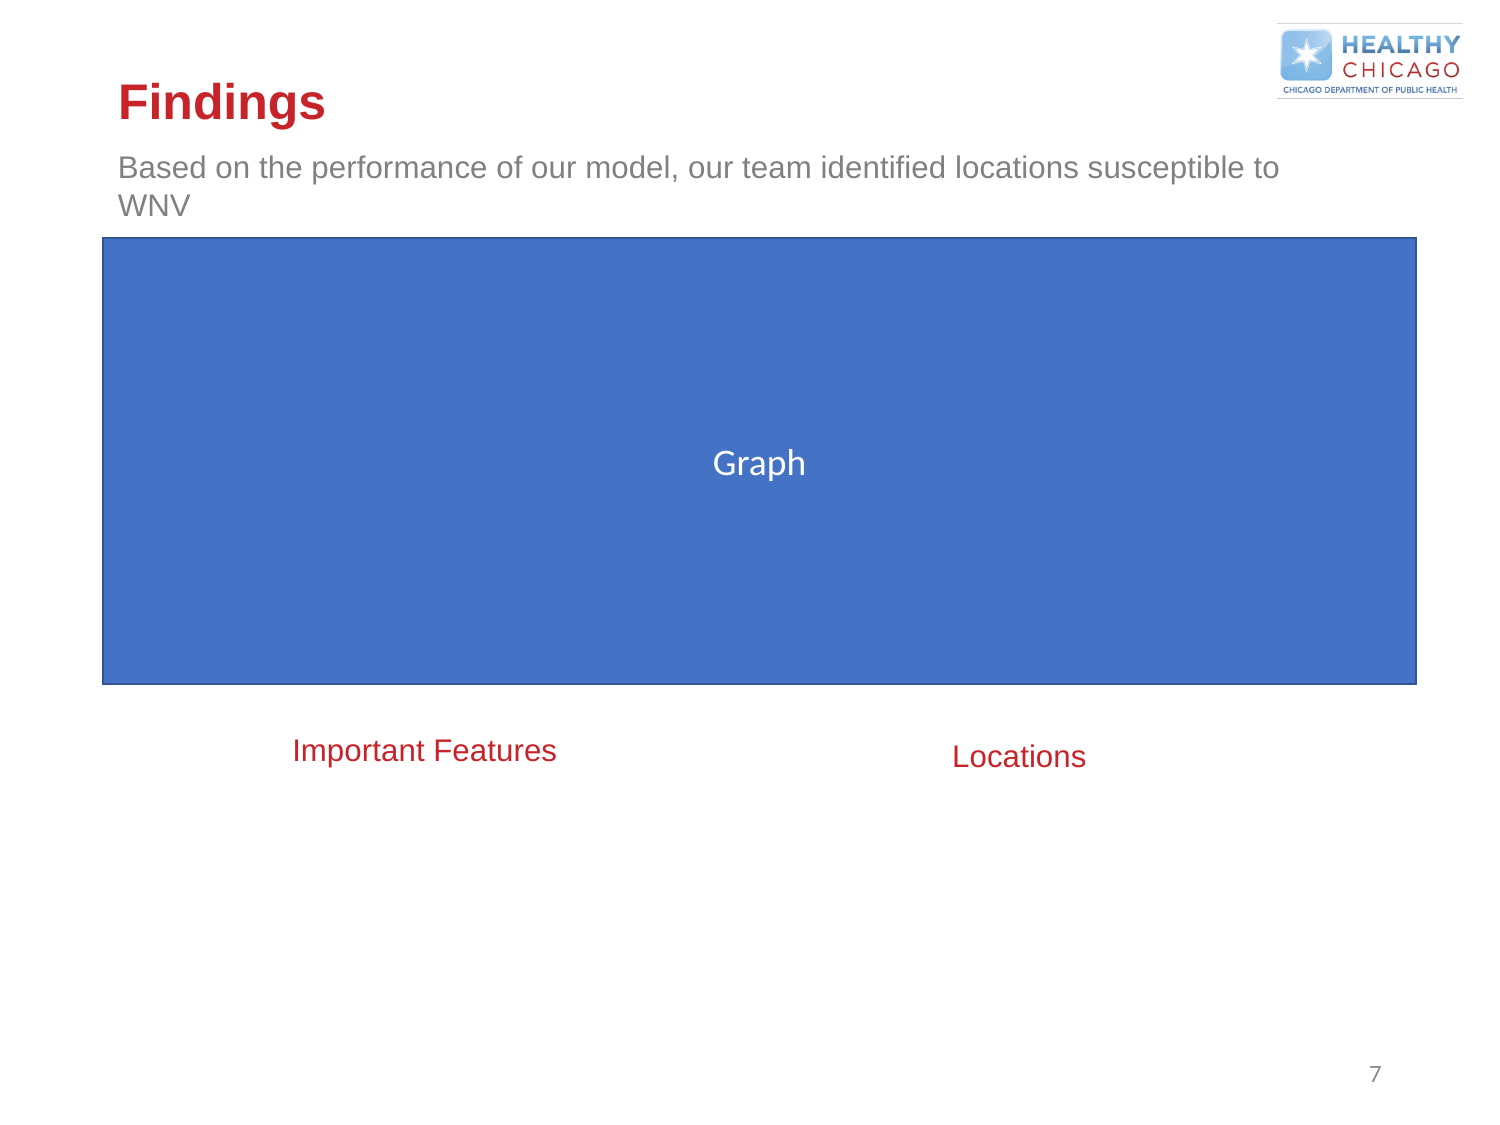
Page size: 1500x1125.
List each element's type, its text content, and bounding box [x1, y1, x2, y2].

text_box Graph [102, 237, 1417, 685]
text_box Important Features [155, 722, 680, 775]
text_box Based on the performance of our model, our team identified locations susceptible to WNV [103, 140, 1362, 231]
slide_number 7 [1059, 1042, 1397, 1103]
title Findings [103, 59, 1397, 147]
text_box Locations [749, 728, 1275, 781]
picture [1277, 17, 1463, 105]
